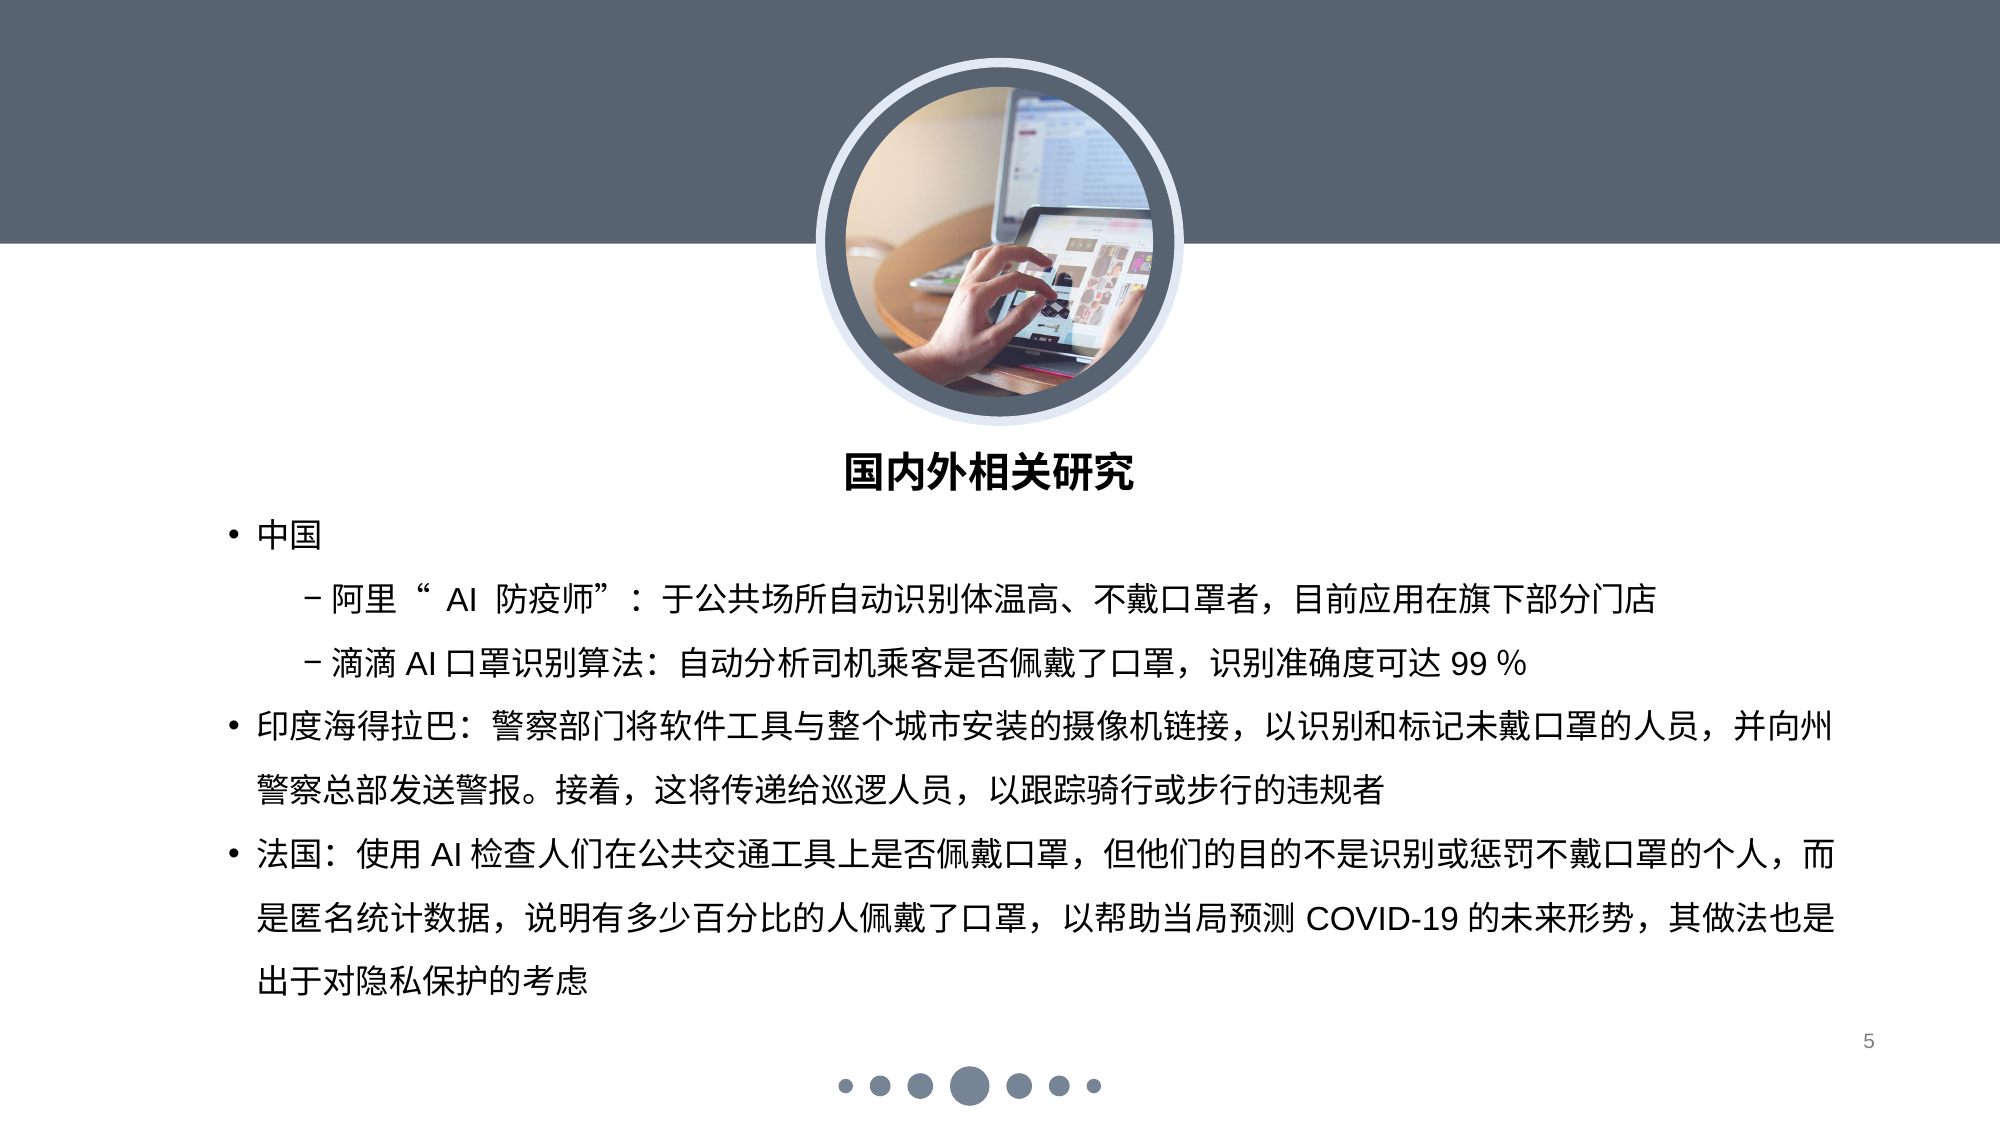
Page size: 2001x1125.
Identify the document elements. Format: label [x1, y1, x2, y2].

text_box [0, 0, 2000, 1106]
